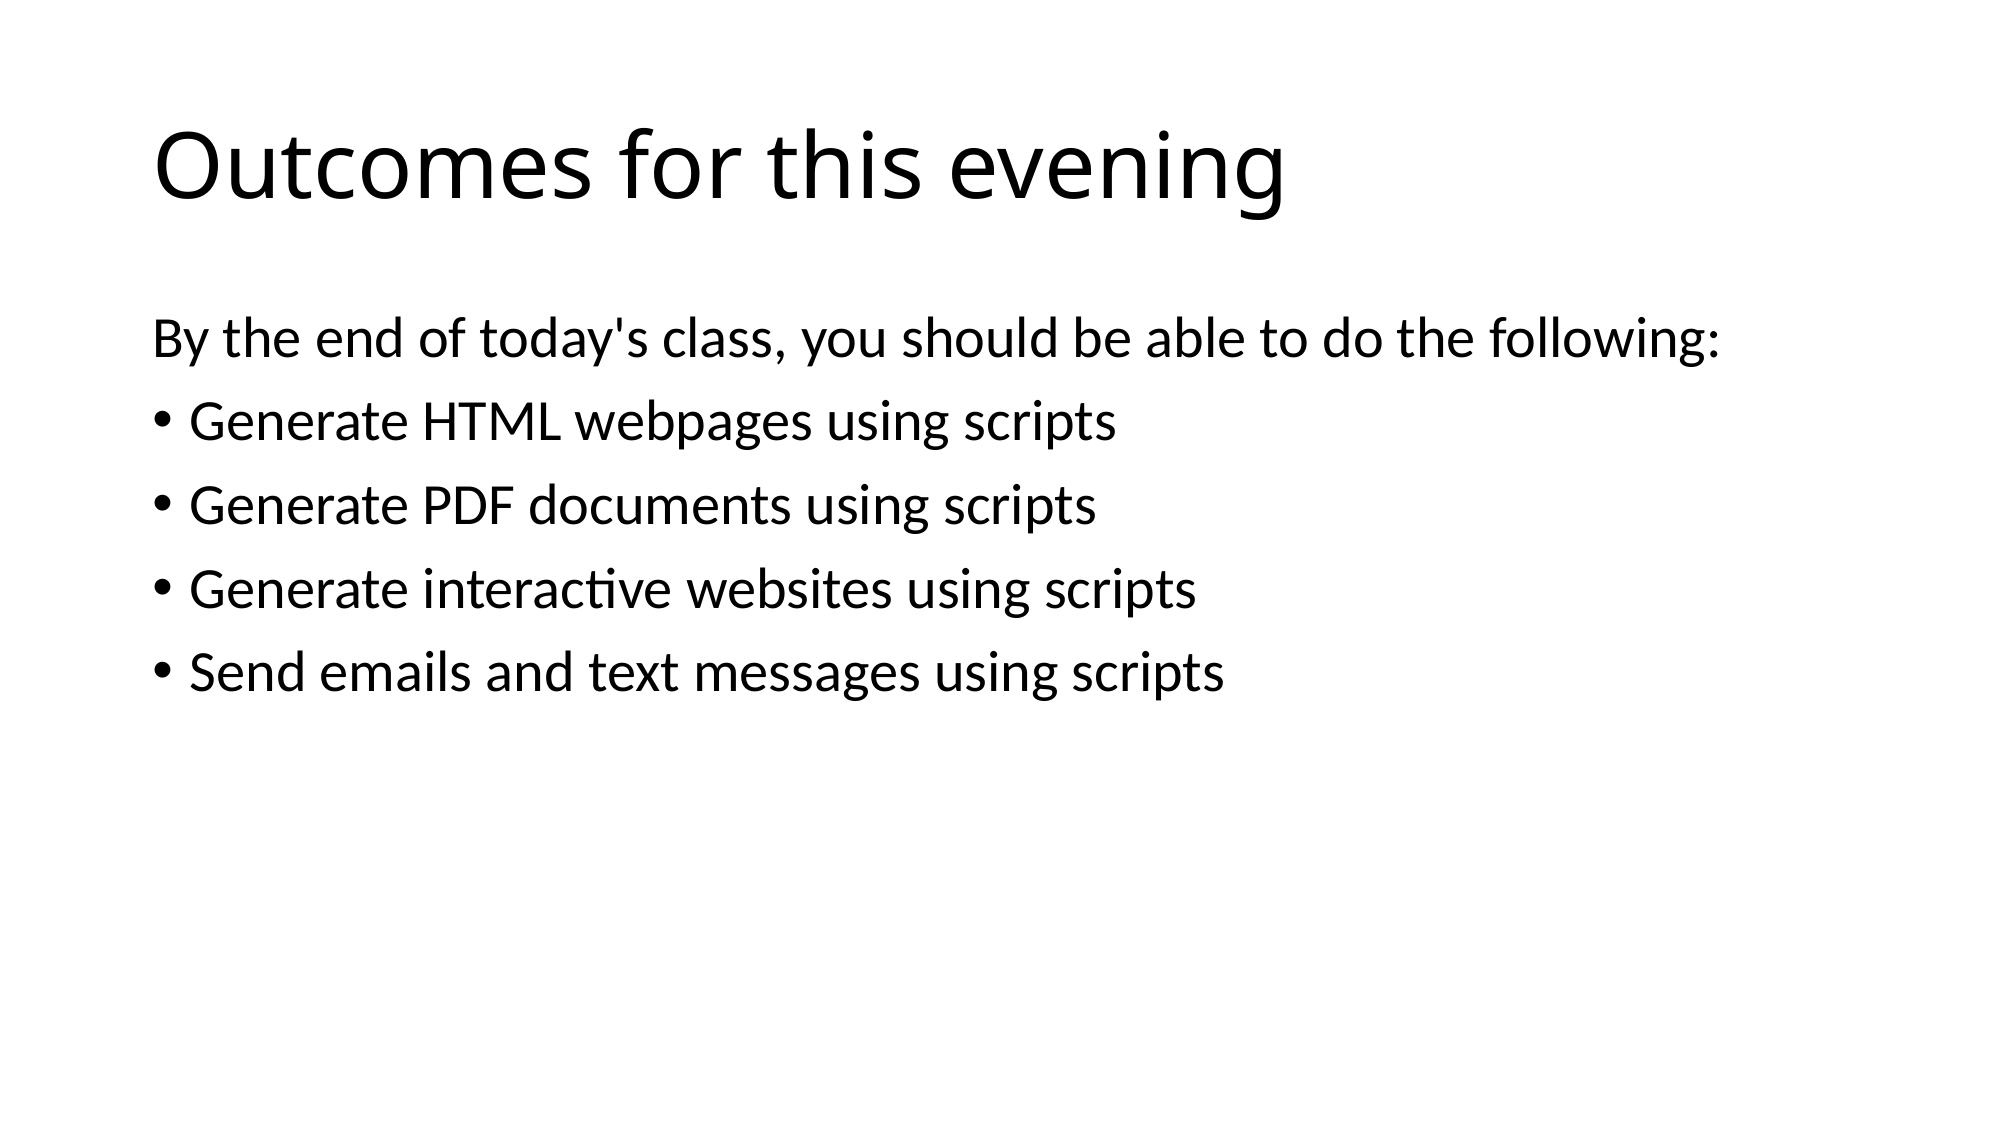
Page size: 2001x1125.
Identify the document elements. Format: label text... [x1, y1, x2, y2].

text_box Outcomes for this evening [137, 59, 1863, 278]
text_box By the end of today's class, you should be able to do the following: Generate HTML webpages using scripts Generate PDF documents using scripts Generate interactive websites using scripts Send emails and text messages using scripts [137, 299, 1955, 1014]
